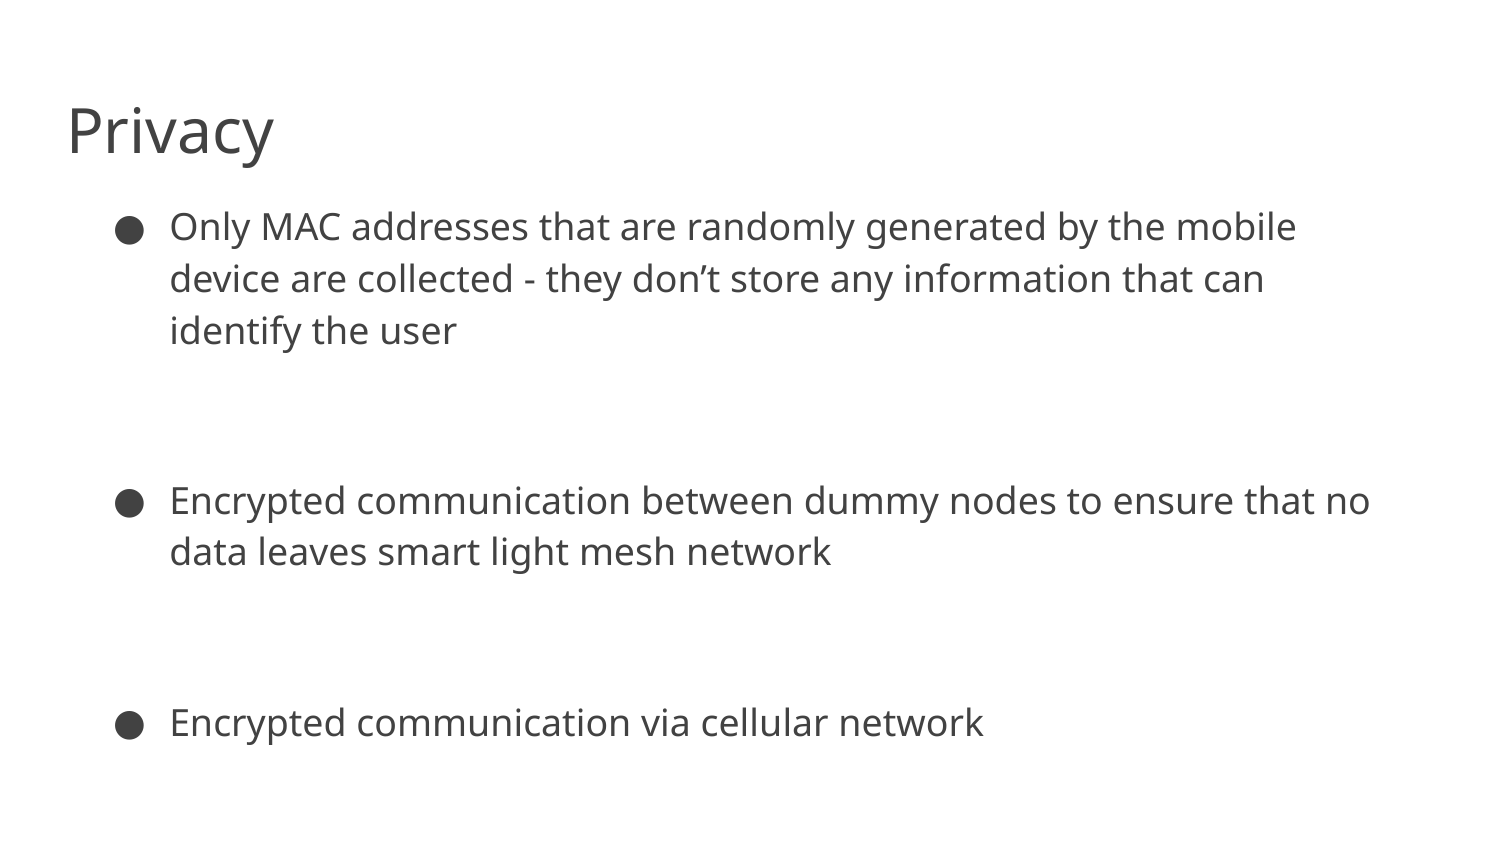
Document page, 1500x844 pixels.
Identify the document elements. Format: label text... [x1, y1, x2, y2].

list Only MAC addresses that are randomly generated by the mobile device are collected - they don’t store any information that can identify the user Encrypted communication between dummy nodes to ensure that no data leaves smart light mesh network Encrypted communication via cellular network [79, 181, 1421, 599]
title Privacy [51, 61, 1449, 182]
